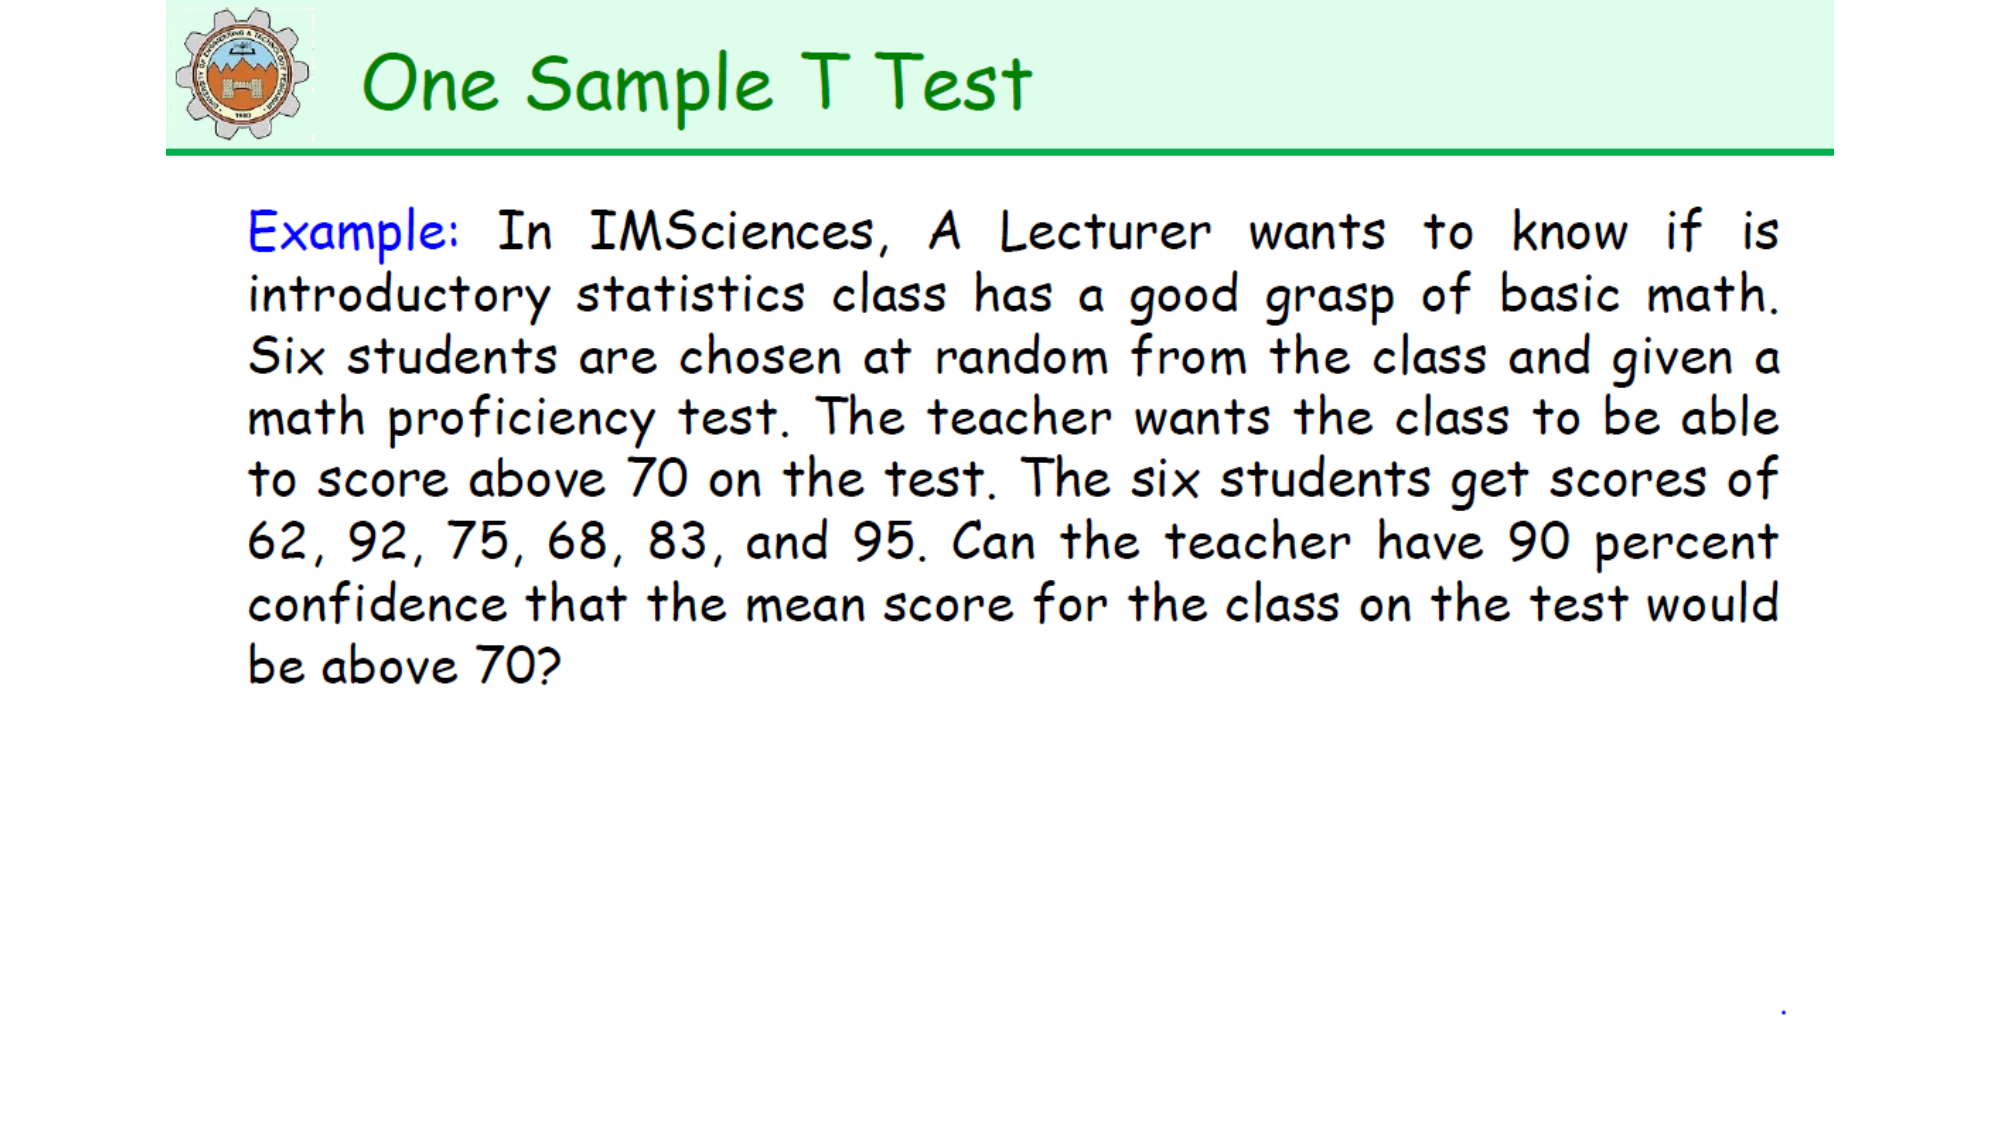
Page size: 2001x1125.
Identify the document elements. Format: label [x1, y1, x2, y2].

picture [166, 0, 1834, 1125]
